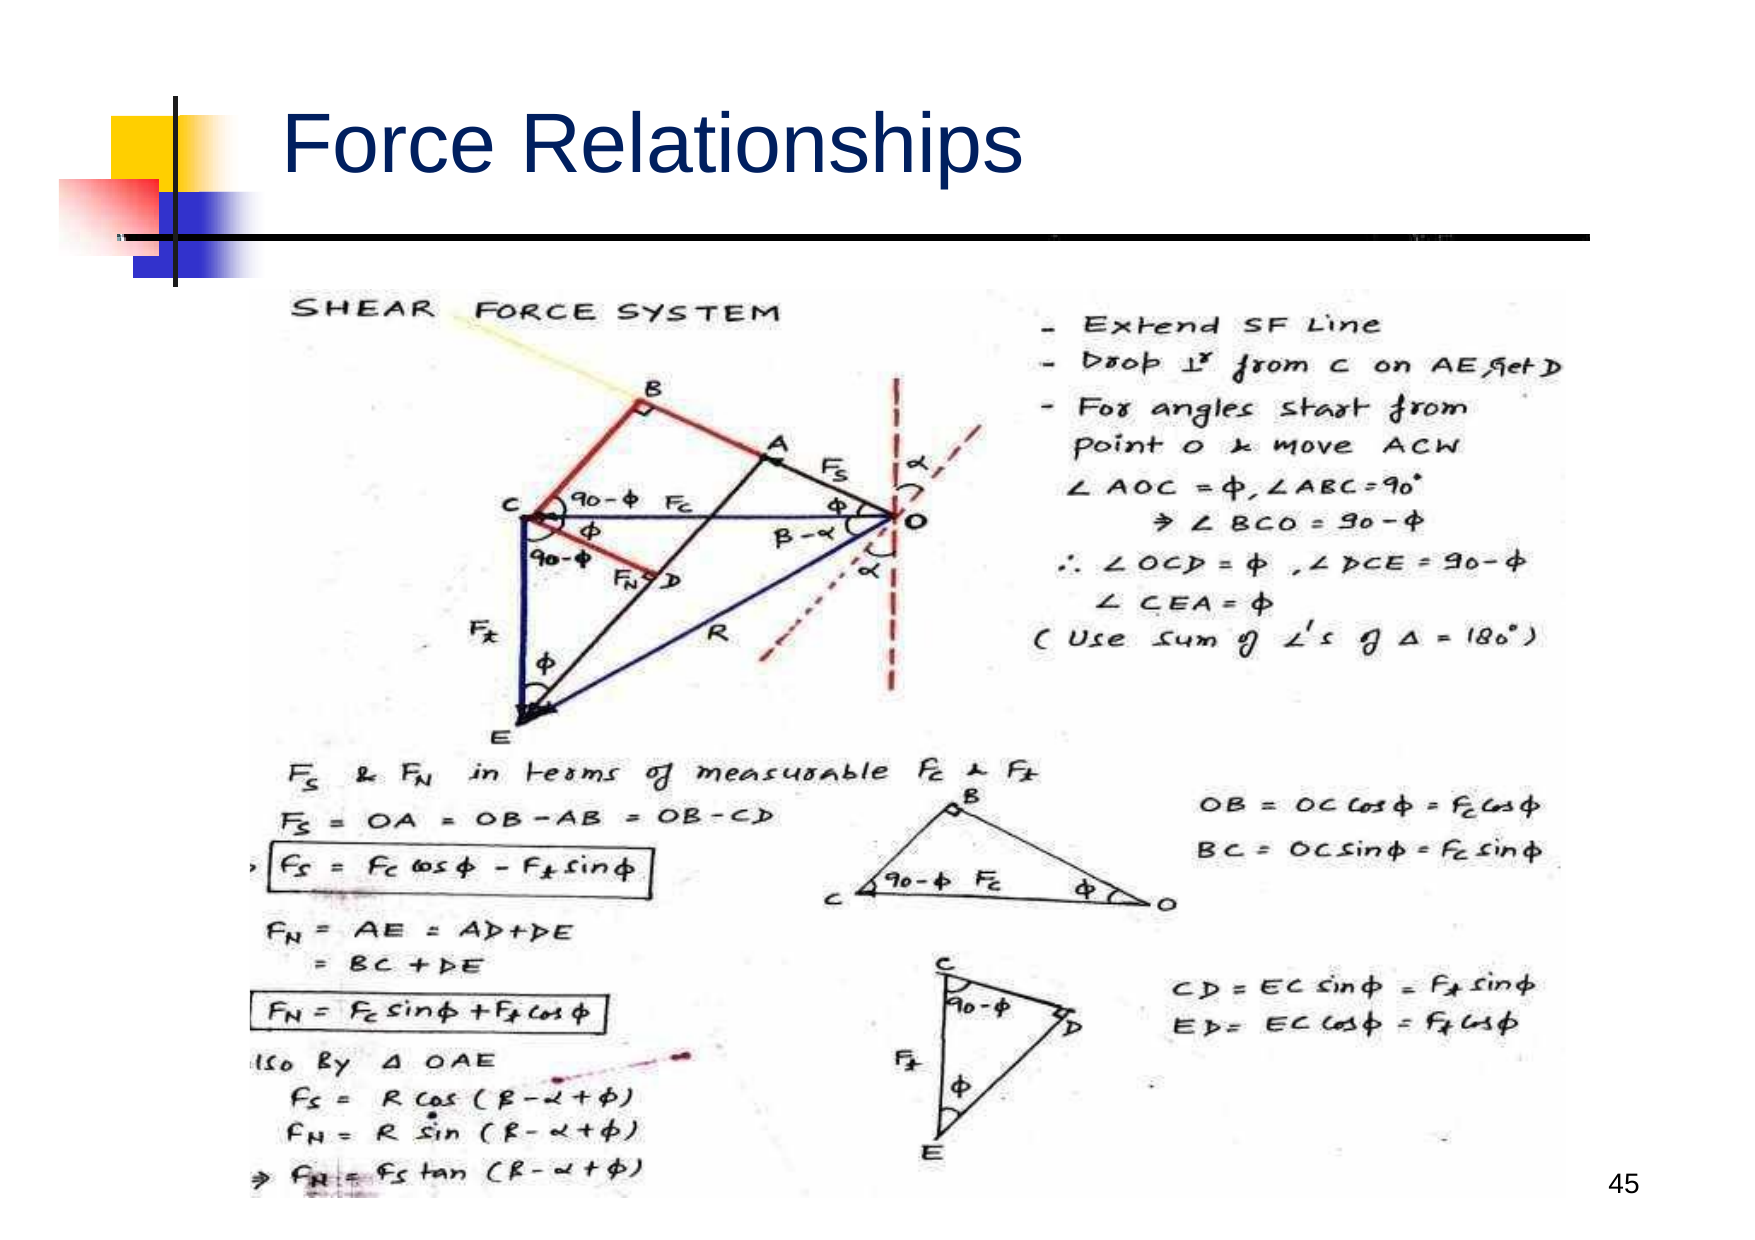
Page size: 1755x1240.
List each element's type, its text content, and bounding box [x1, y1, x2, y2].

text_box [249, 289, 1566, 1199]
title Force Relationships [279, 85, 1028, 289]
picture [58, 179, 173, 278]
slide_number 45 [1601, 1164, 1647, 1240]
picture [1028, 179, 1590, 278]
picture [178, 115, 279, 278]
